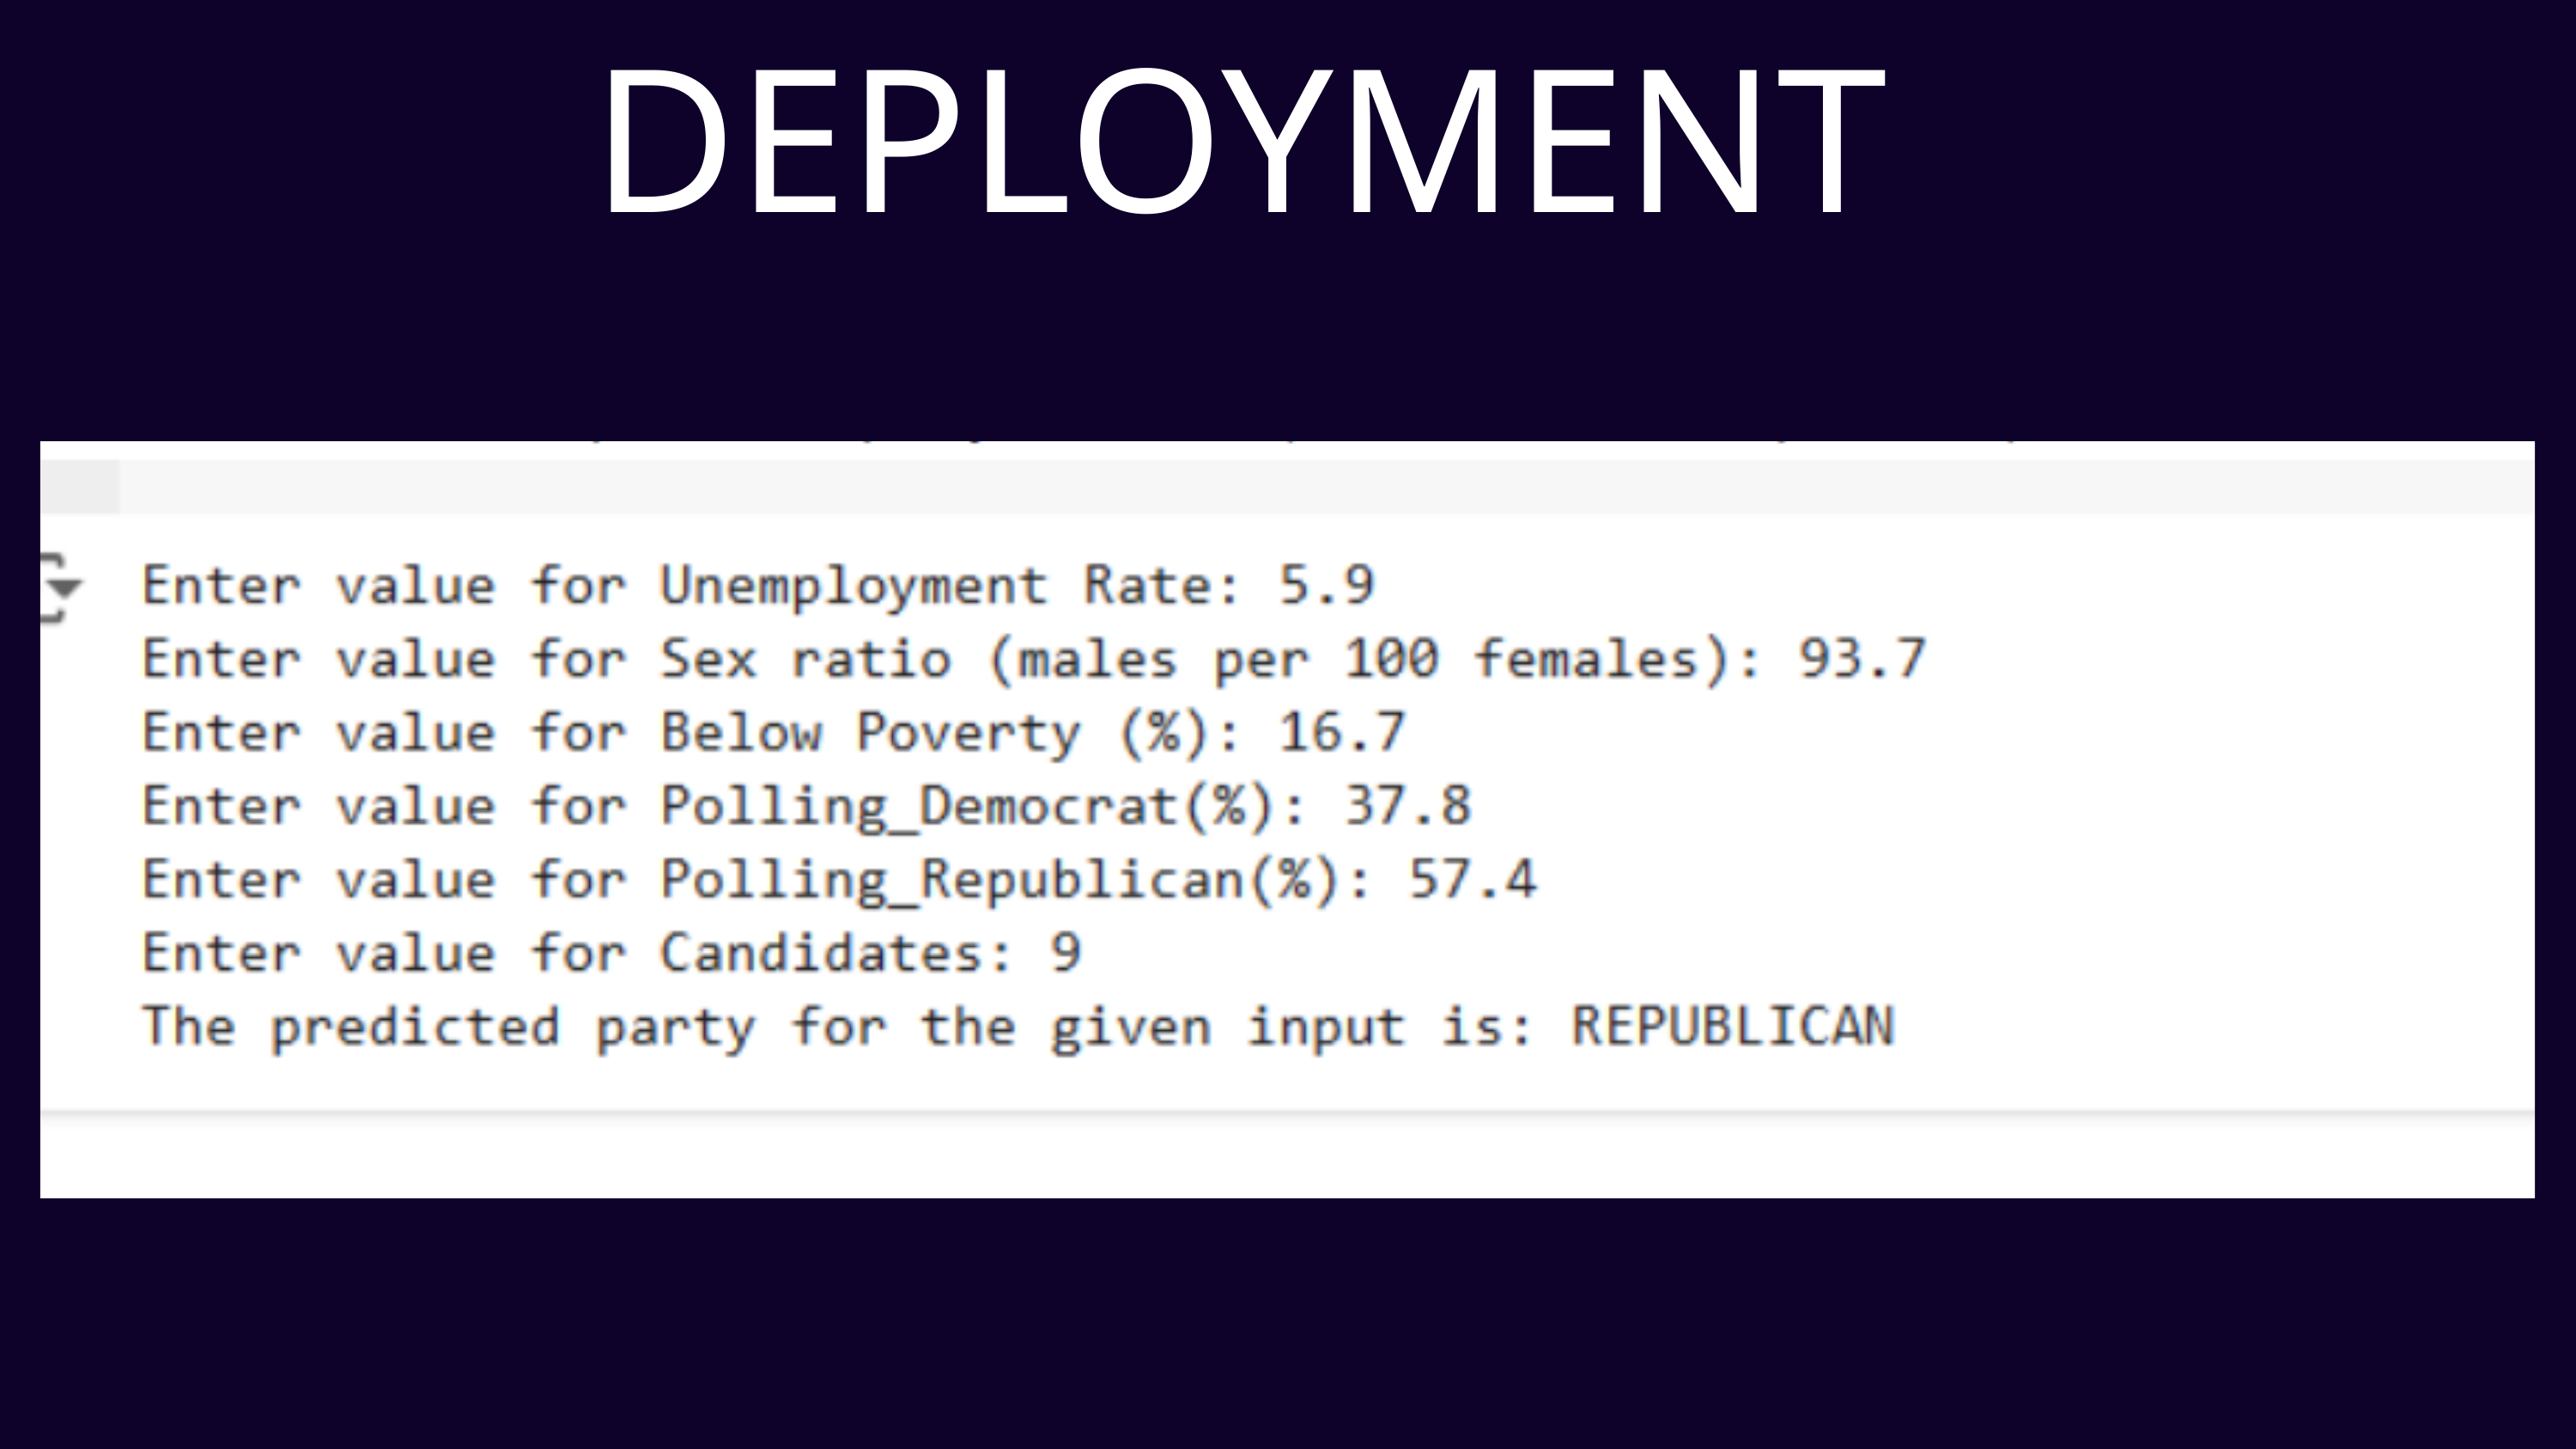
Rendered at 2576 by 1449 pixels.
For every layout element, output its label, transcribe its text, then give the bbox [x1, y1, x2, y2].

text_box [39, 441, 2536, 1198]
text_box DEPLOYMENT [586, 0, 1893, 252]
